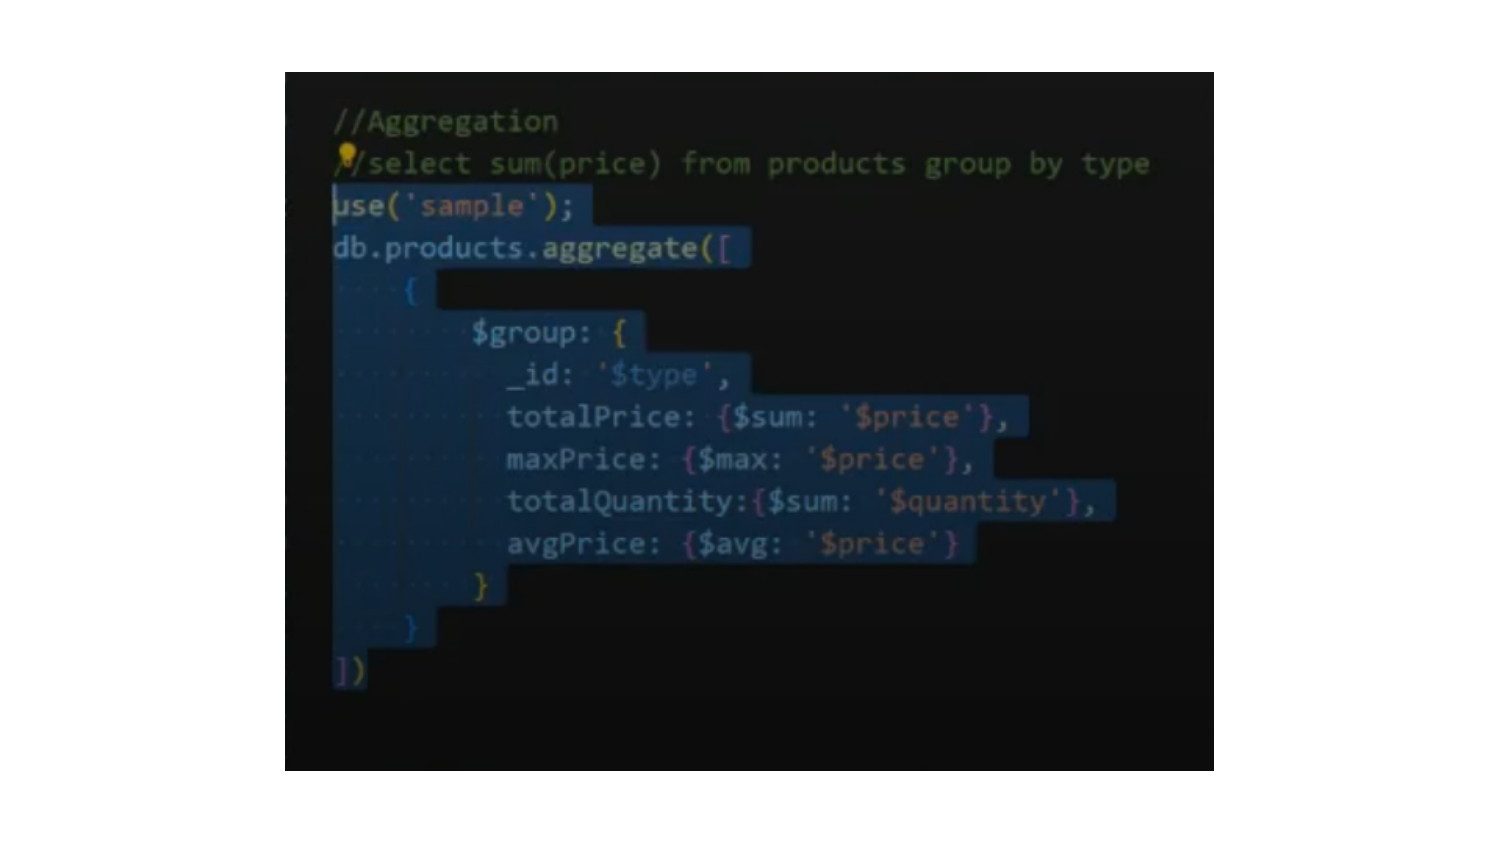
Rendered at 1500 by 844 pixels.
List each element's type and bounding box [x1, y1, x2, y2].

picture [285, 72, 1215, 772]
